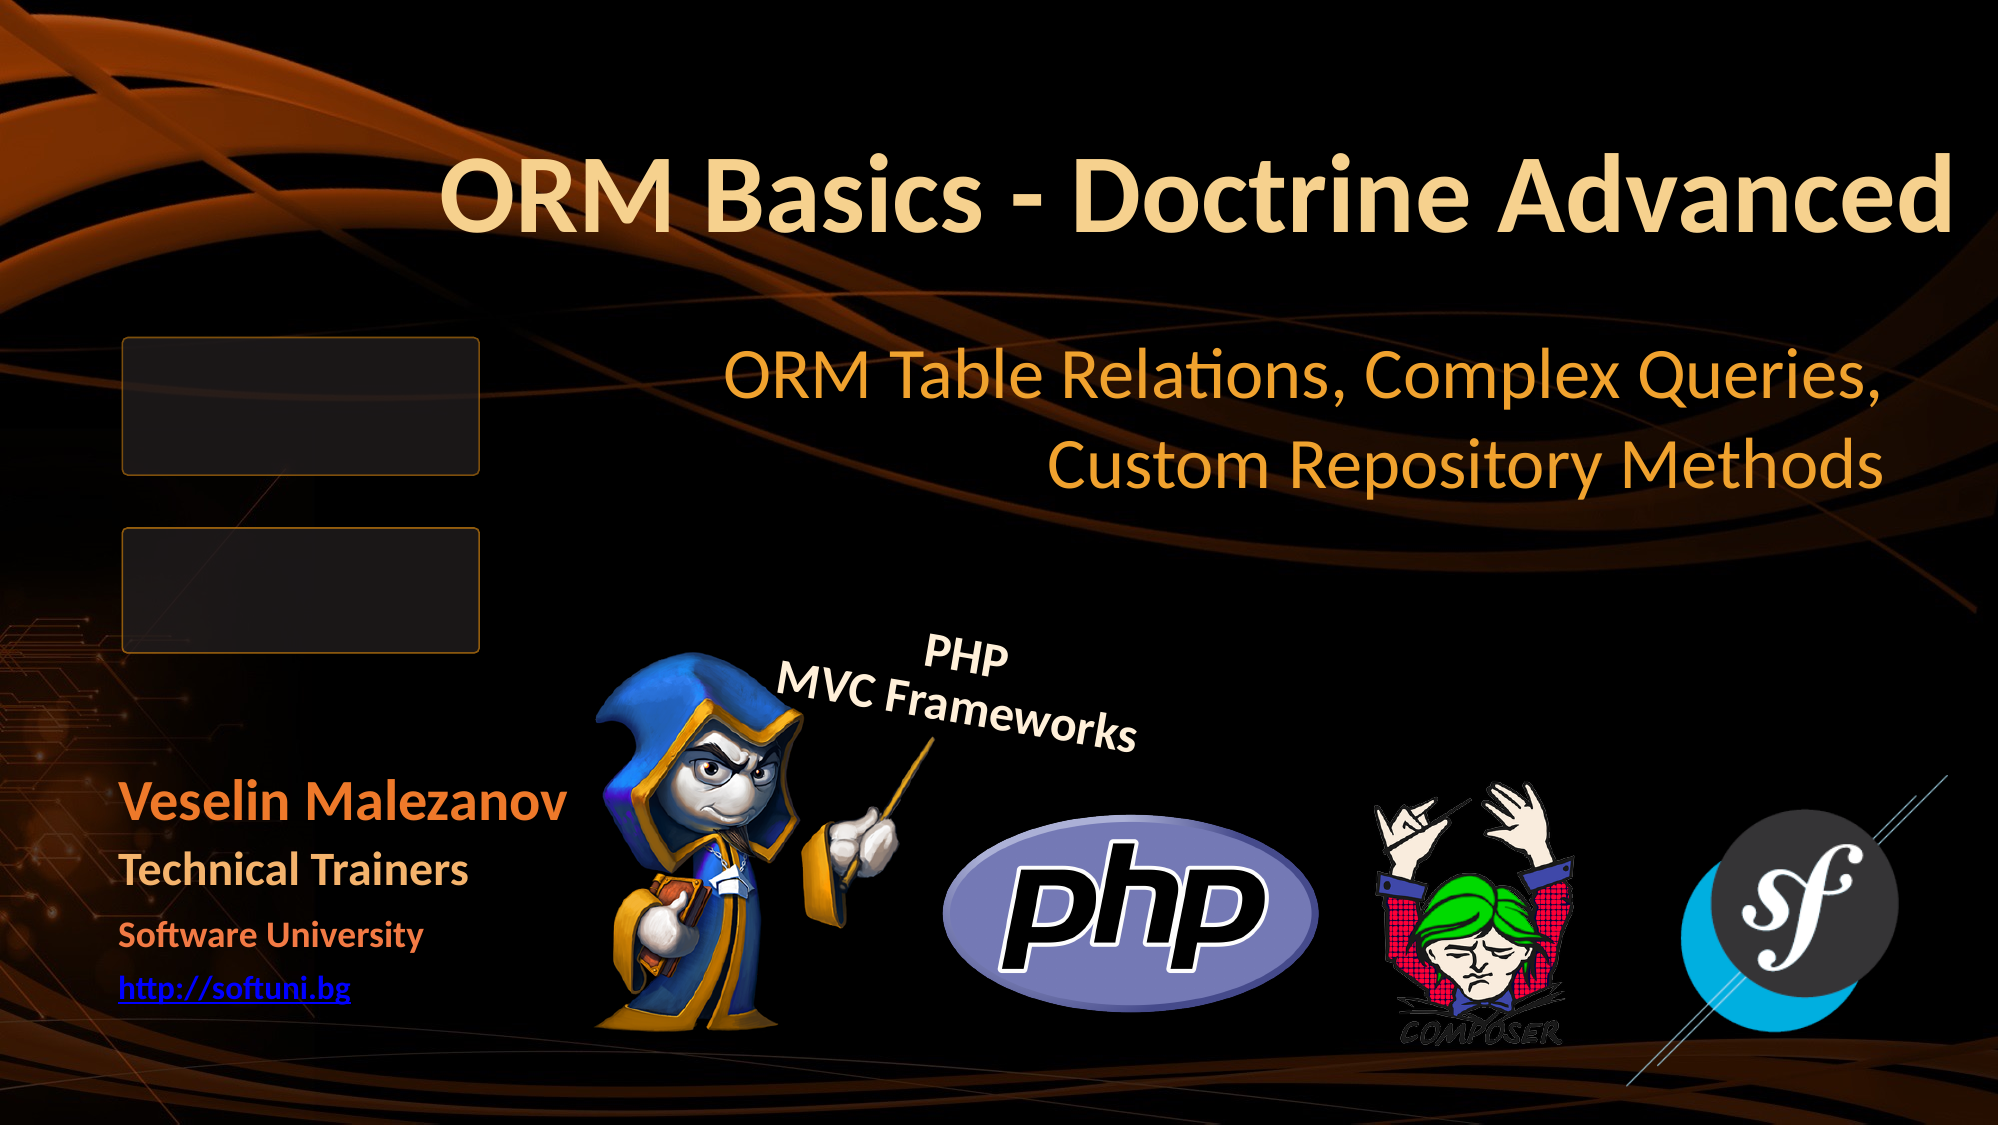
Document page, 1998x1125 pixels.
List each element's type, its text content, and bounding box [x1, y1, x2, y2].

picture [0, 0, 1998, 1125]
subtitle ORM Table Relations, Complex Queries, Custom Repository Methods [587, 322, 1885, 538]
list Technical Trainers [112, 828, 581, 902]
list Veselin Malezanov [112, 751, 581, 828]
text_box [122, 337, 480, 476]
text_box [122, 527, 480, 654]
title ORM Basics - Doctrine Advanced [7, 75, 1959, 318]
list http://softuni.bg [112, 958, 581, 1013]
list Software University [112, 902, 581, 958]
text_box PHP MVC Frameworks [749, 589, 1185, 783]
